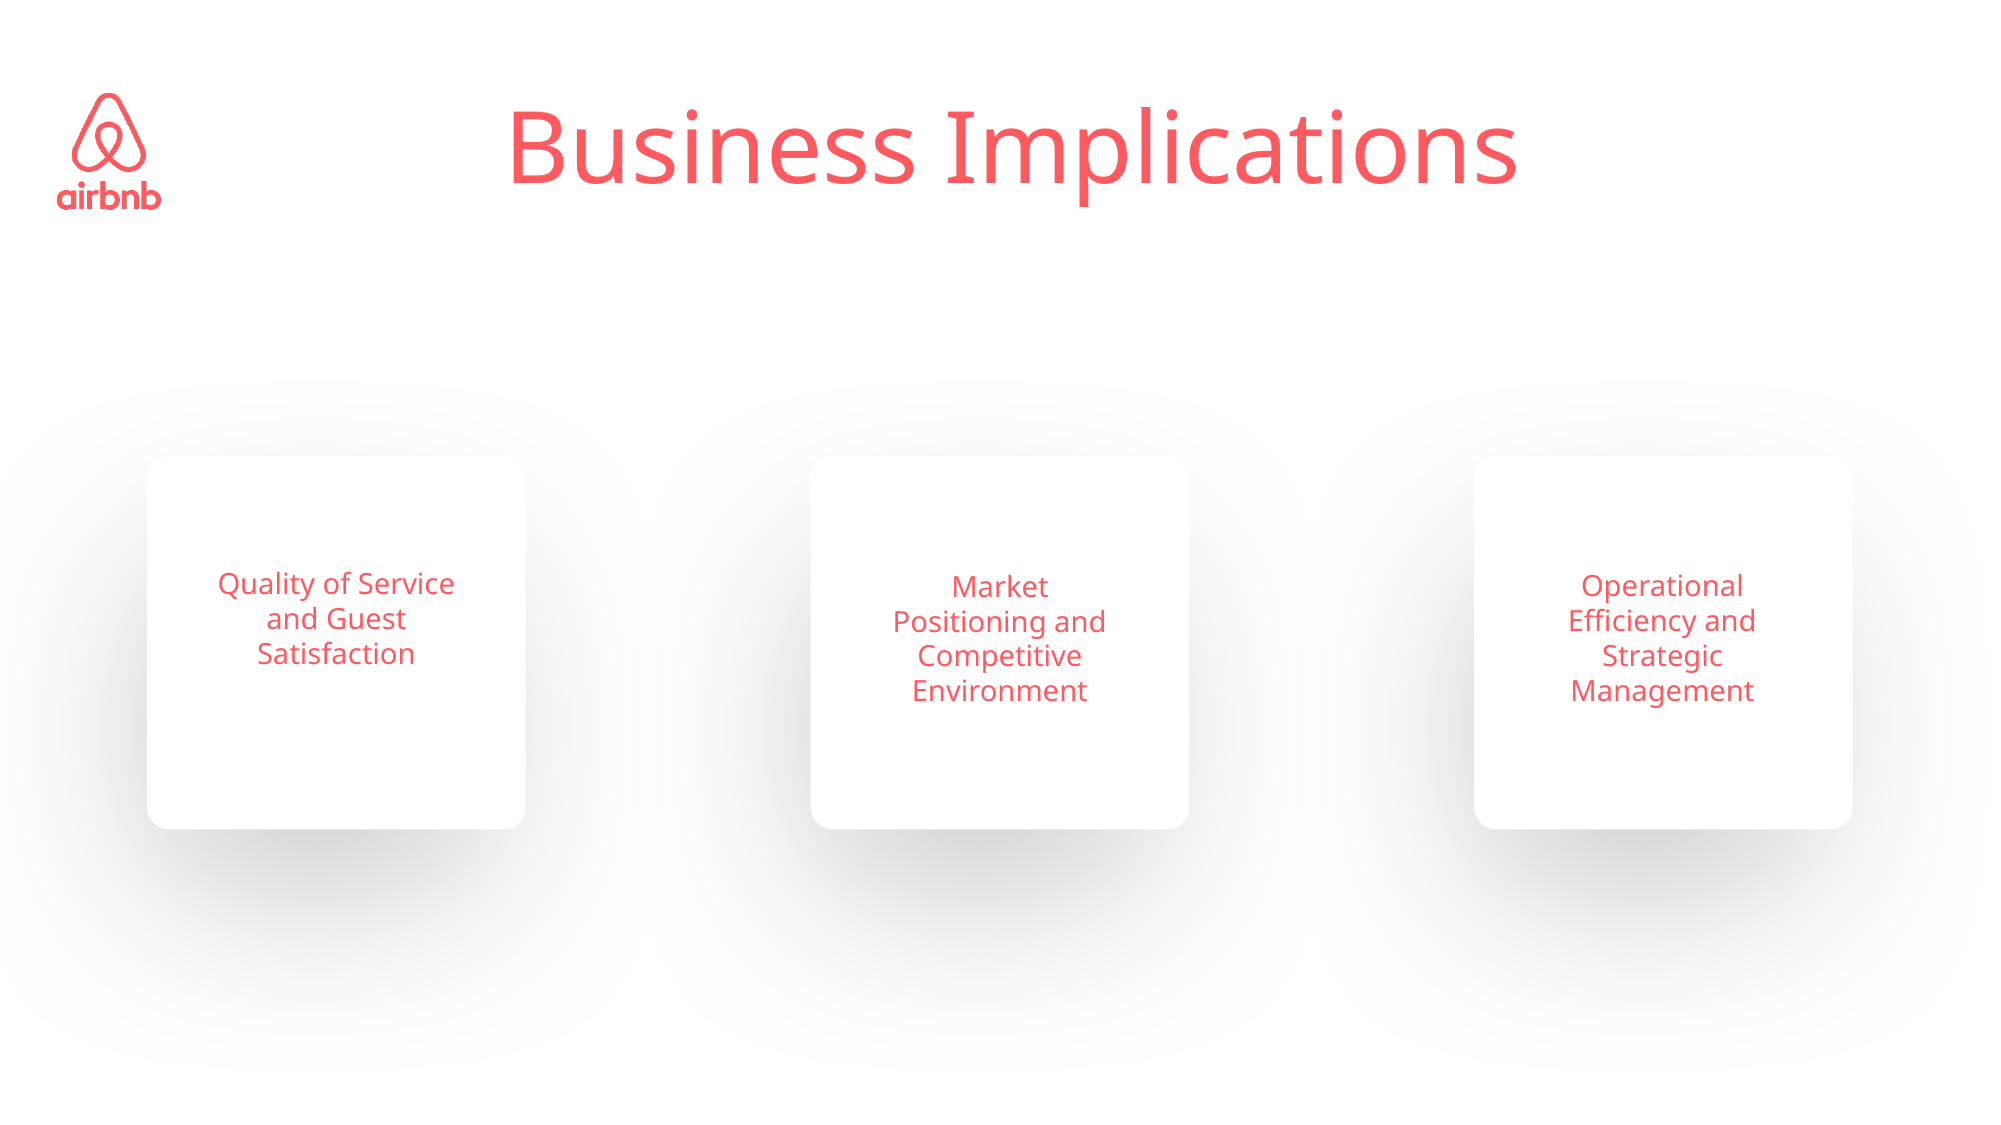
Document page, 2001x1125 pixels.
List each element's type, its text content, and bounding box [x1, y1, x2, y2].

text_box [146, 455, 526, 830]
picture [53, 91, 162, 211]
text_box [1473, 455, 1853, 830]
title Business Implications [162, 89, 1838, 213]
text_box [810, 455, 1190, 830]
